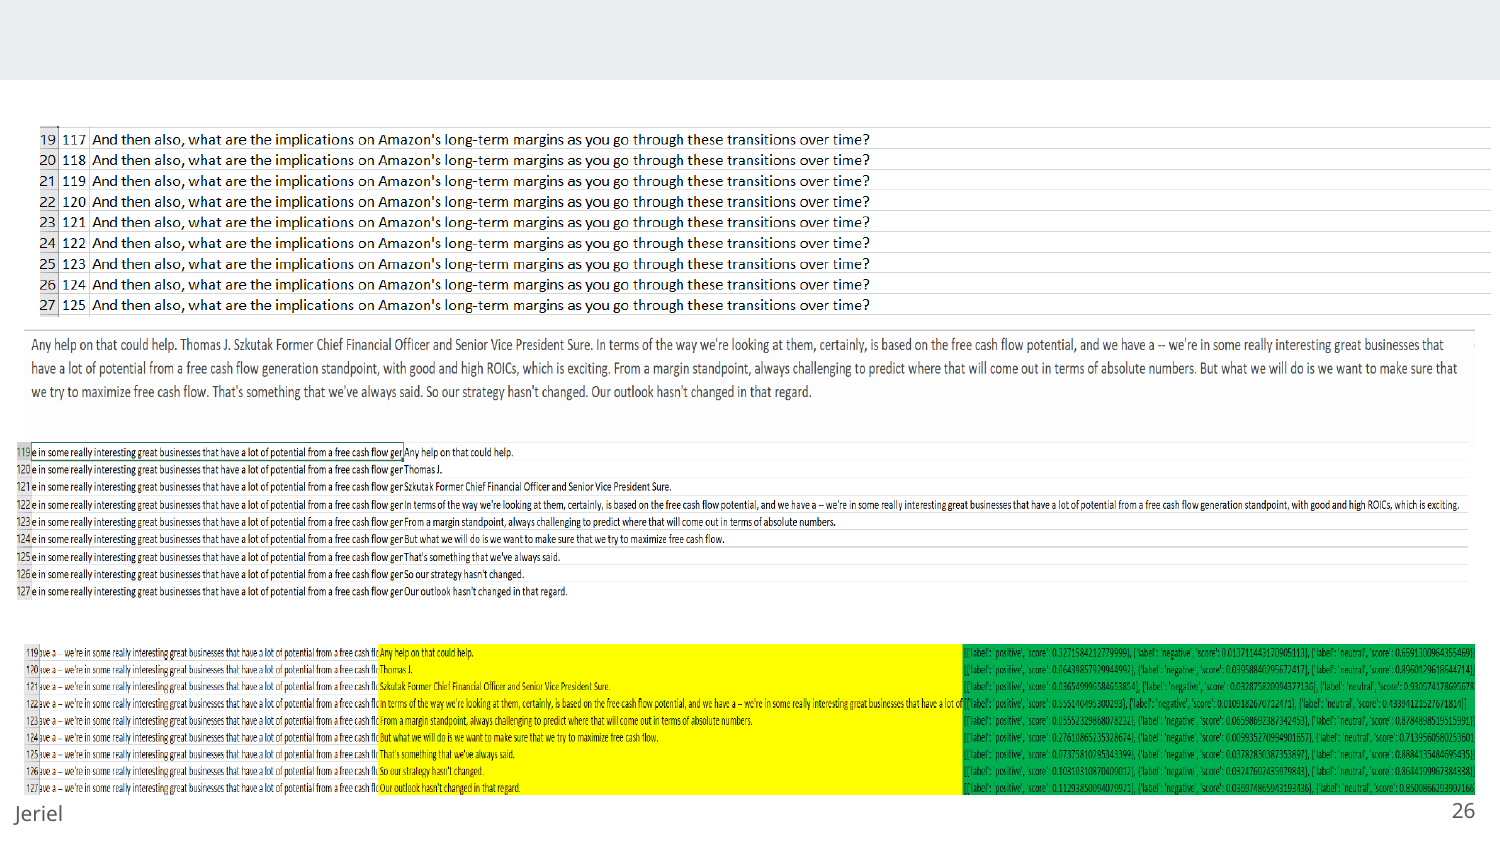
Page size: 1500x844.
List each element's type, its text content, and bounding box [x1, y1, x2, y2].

picture [24, 644, 1476, 795]
picture [40, 126, 1491, 317]
slide_number ‹#› [1400, 779, 1491, 844]
slide_number Jeriel [0, 779, 125, 844]
picture [17, 329, 1476, 600]
